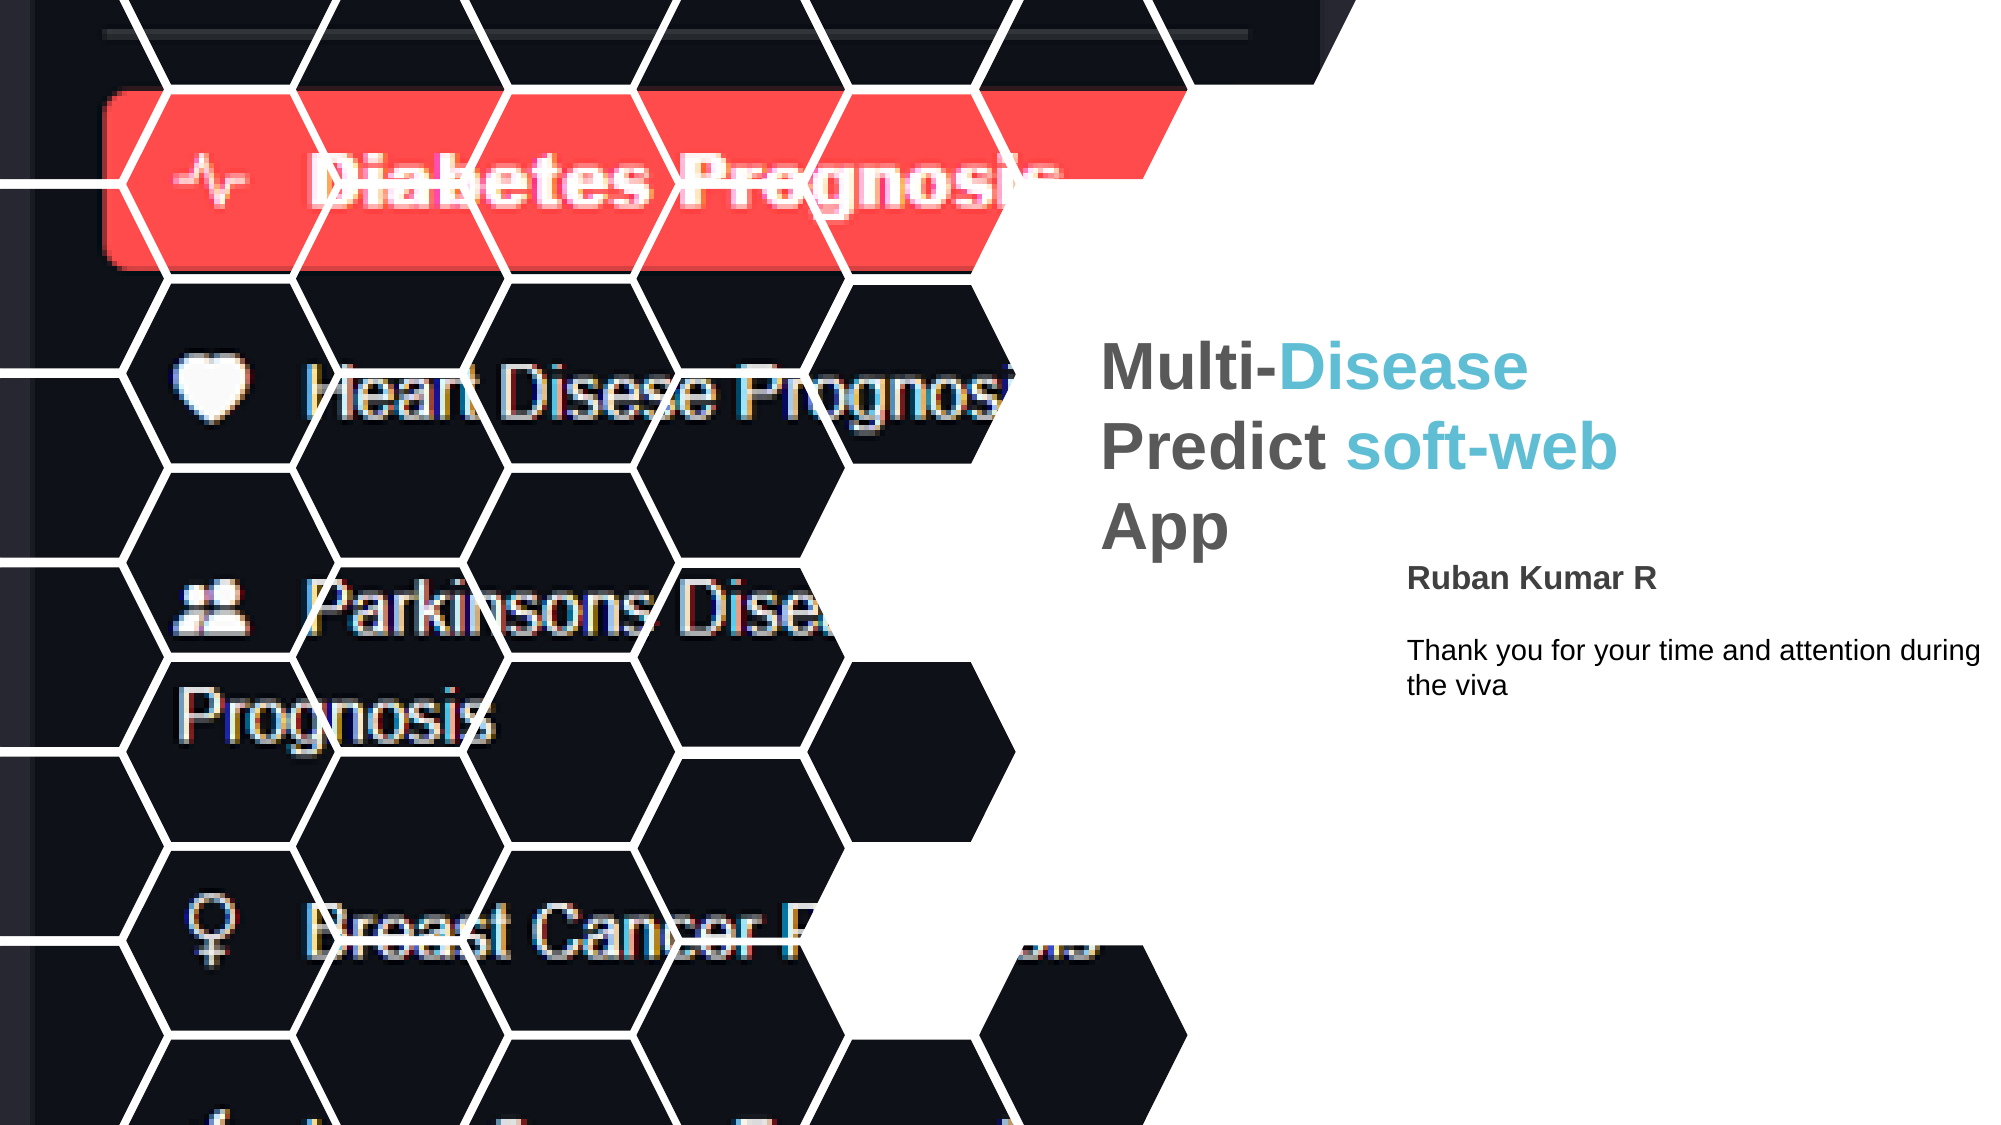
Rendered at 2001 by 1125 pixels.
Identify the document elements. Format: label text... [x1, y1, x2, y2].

picture [0, 0, 1356, 1125]
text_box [1392, 548, 2000, 710]
text_box Multi-Disease Predict soft-web App [1356, 315, 1734, 571]
